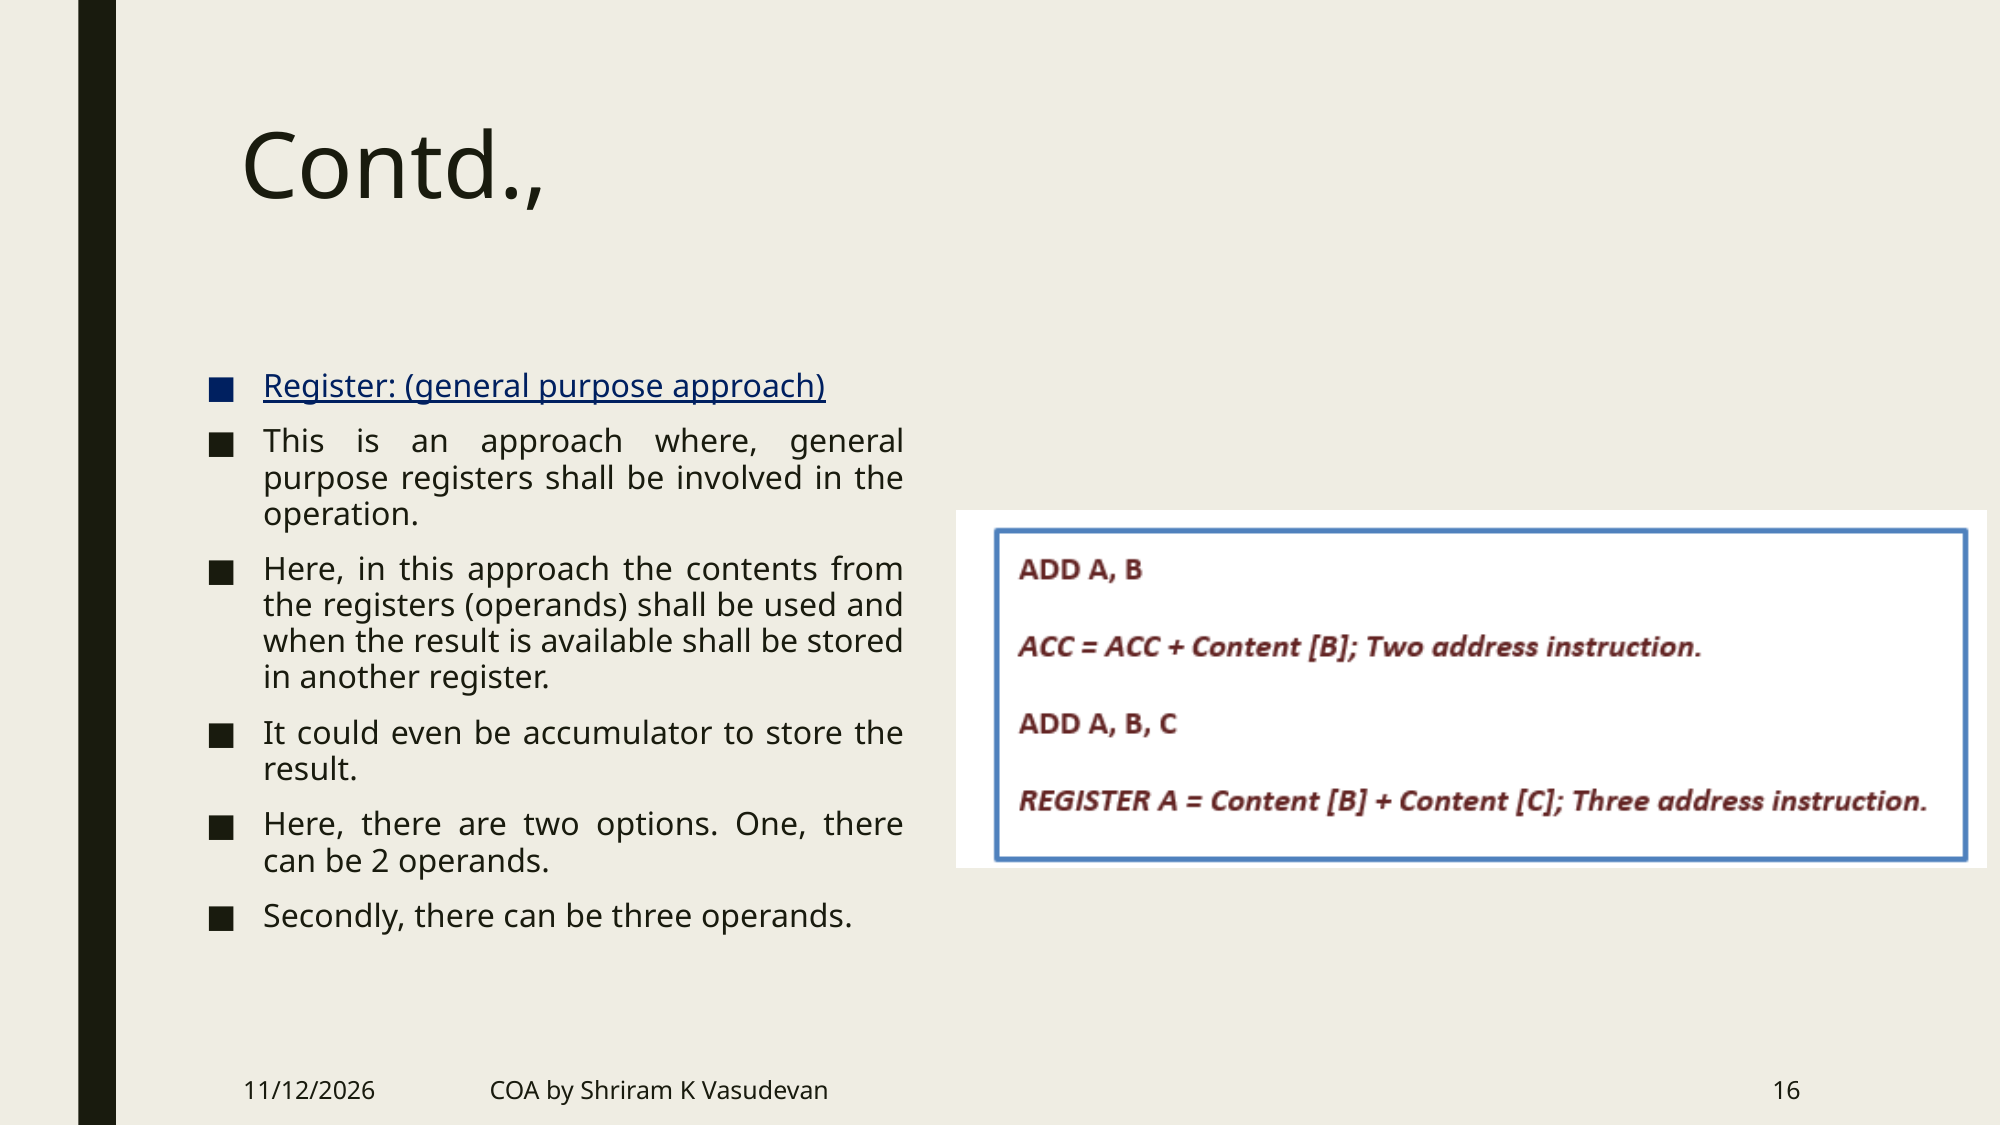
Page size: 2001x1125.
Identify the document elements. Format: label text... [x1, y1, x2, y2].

list Register: (general purpose approach) This is an approach where, general purpose registers shall be involved in the operation. Here, in this approach the contents from the registers (operands) shall be used and when the result is available shall be stored in another register. It could even be accumulator to store the result. Here, there are two options. One, there can be 2 operands. Secondly, there can be three operands. [191, 361, 921, 949]
title Contd., [225, 112, 1800, 357]
slide_number 16 [1553, 1058, 1816, 1125]
footer COA by Shriram K Vasudevan [474, 1058, 1505, 1125]
picture [956, 510, 1987, 868]
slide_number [228, 1058, 426, 1125]
